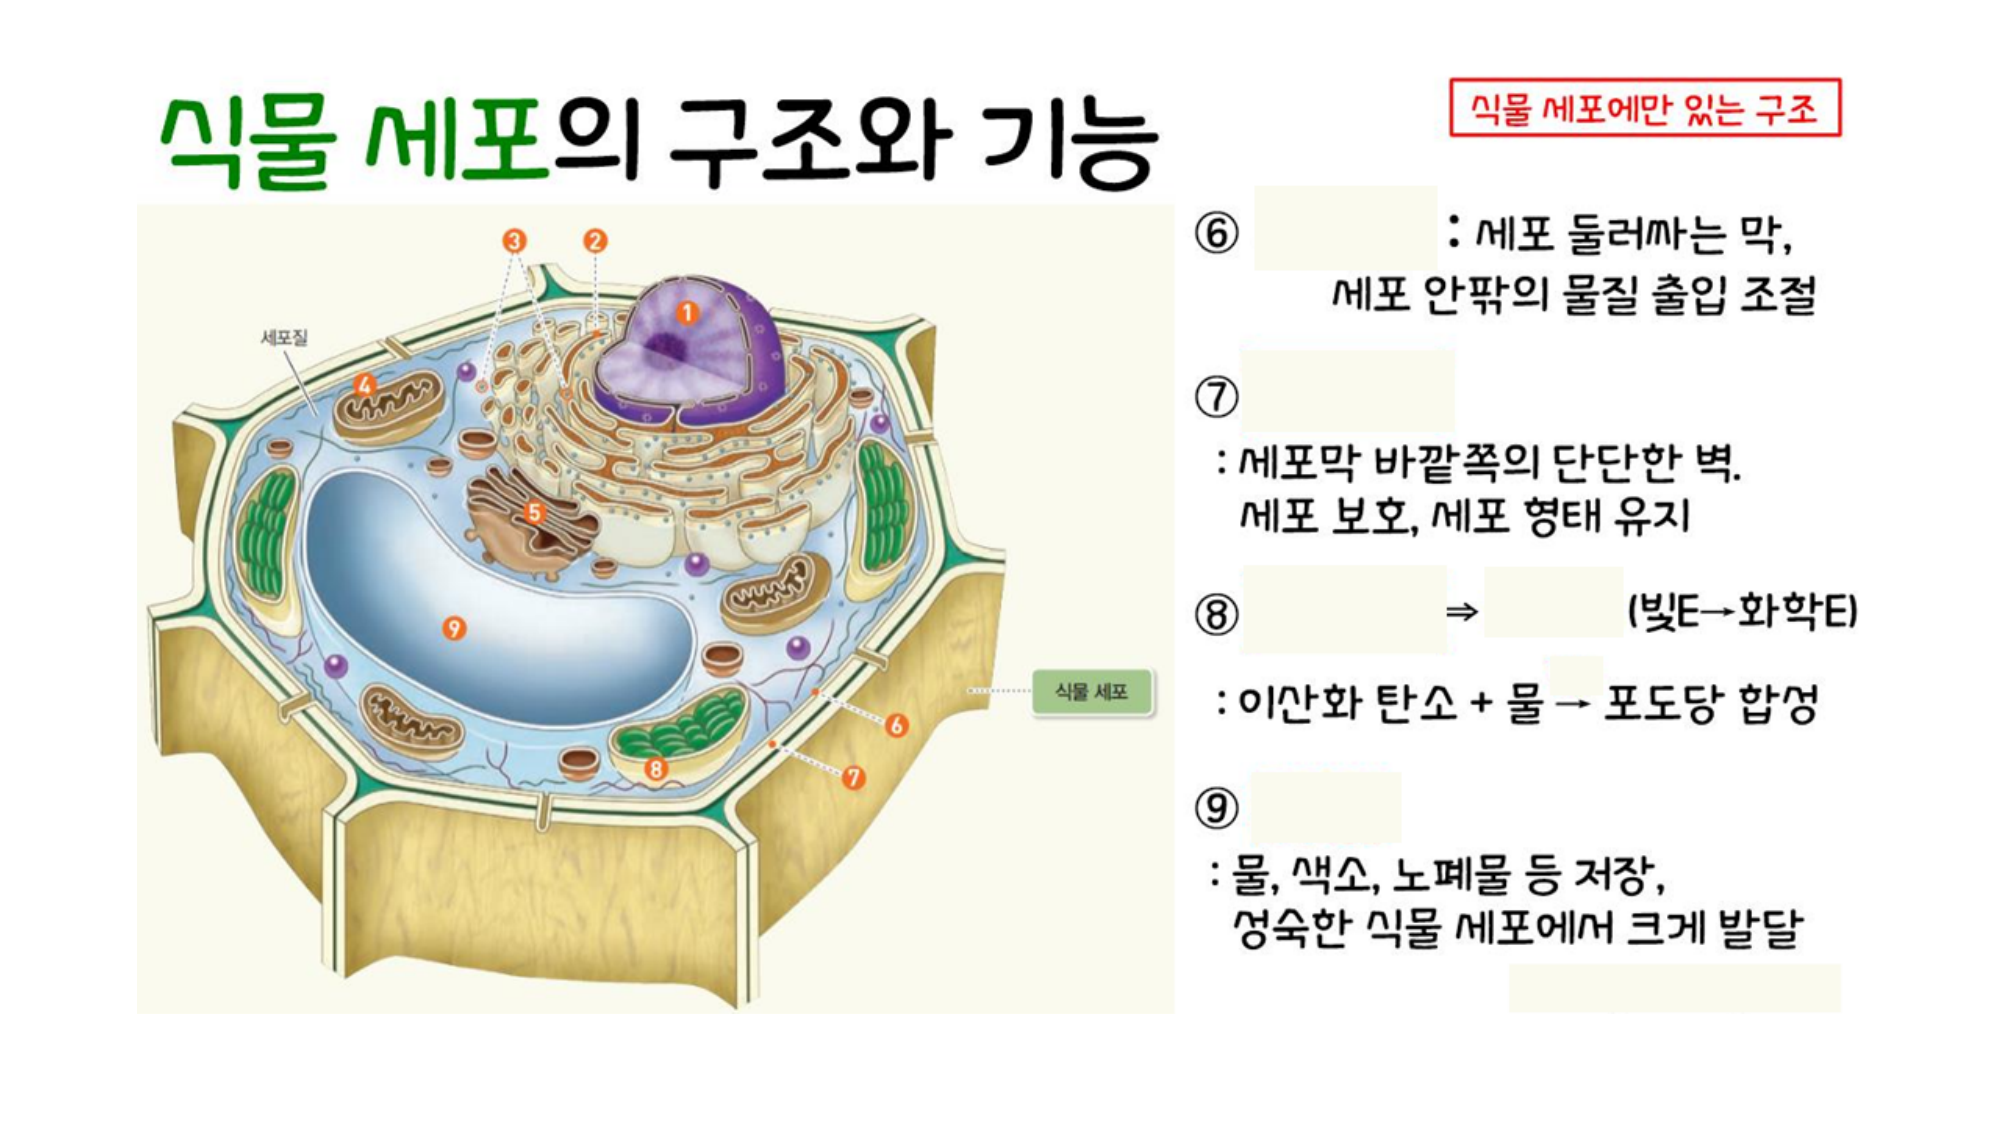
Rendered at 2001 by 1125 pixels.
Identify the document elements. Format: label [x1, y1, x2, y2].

picture [137, 59, 1863, 1014]
